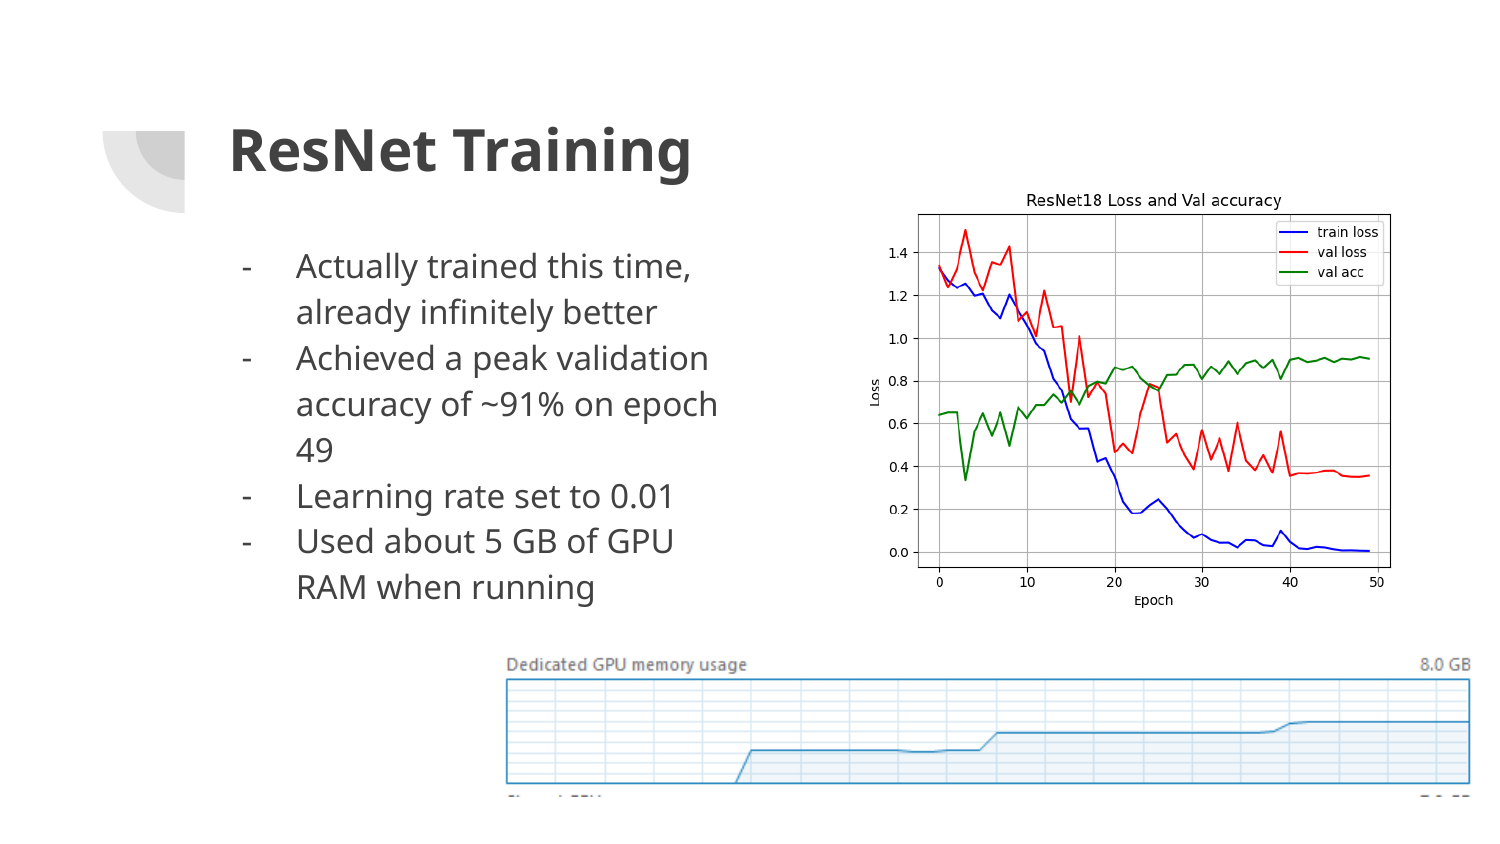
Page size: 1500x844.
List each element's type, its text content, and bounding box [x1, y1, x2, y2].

title ResNet Training [213, 98, 1368, 263]
picture [859, 183, 1400, 617]
picture [486, 641, 1486, 797]
list Actually trained this time, already infinitely better Achieved a peak validation accuracy of ~91% on epoch 49 Learning rate set to 0.01 Used about 5 GB of GPU RAM when running [205, 224, 769, 642]
